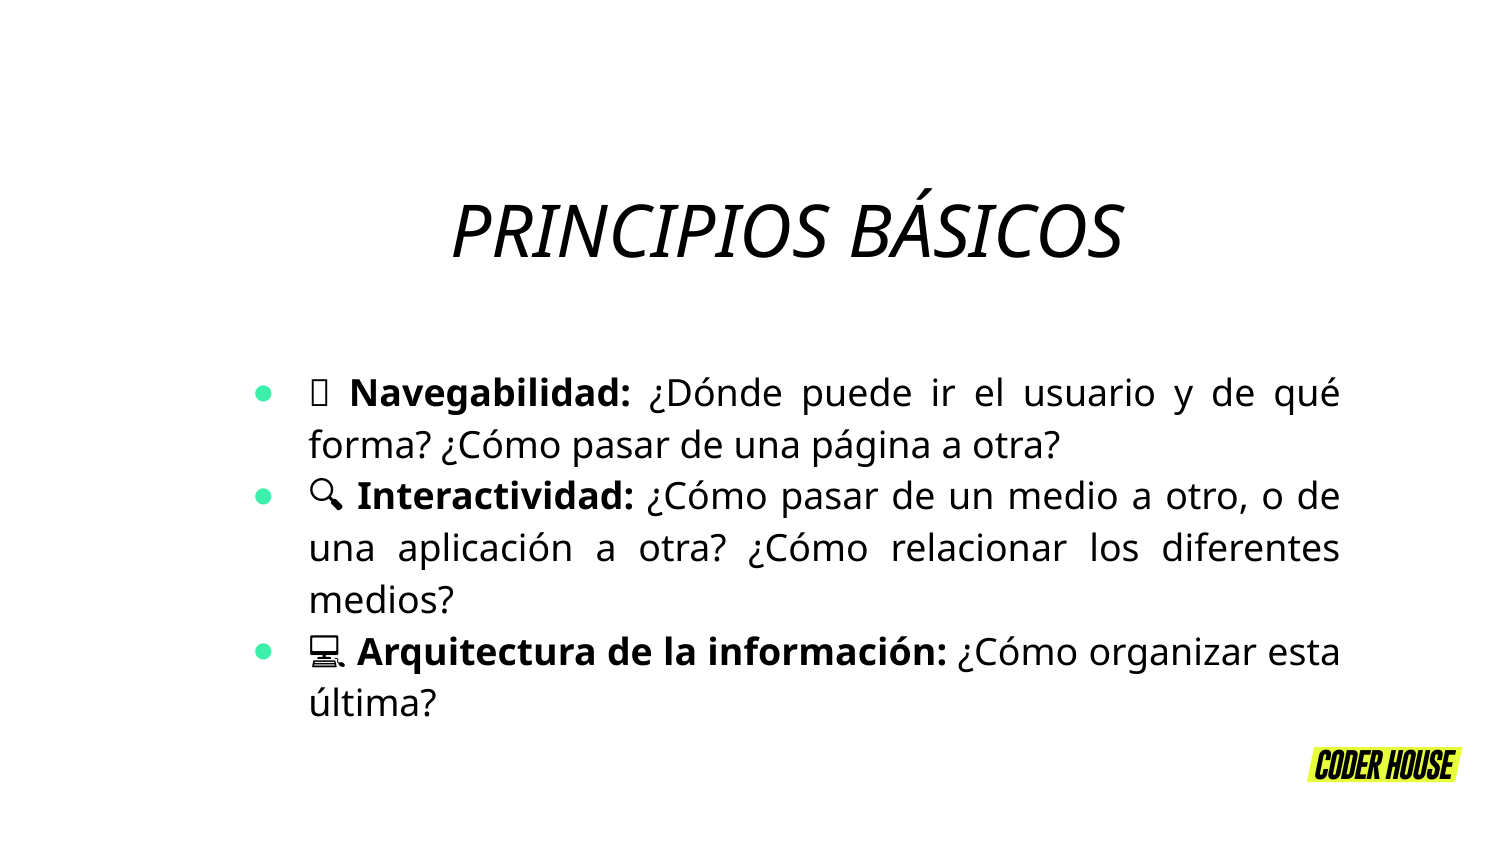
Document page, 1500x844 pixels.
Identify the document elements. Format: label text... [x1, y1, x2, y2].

picture [1302, 741, 1466, 788]
text_box PRINCIPIOS BÁSICOS 👀 Navegabilidad: ¿Dónde puede ir el usuario y de qué forma? ¿Cómo pasar de una página a otra? 🔍 Interactividad: ¿Cómo pasar de un medio a otro, o de una aplicación a otra? ¿Cómo relacionar los diferentes medios? 💻 Arquitectura de la información: ¿Cómo organizar esta última? [143, 156, 1357, 688]
